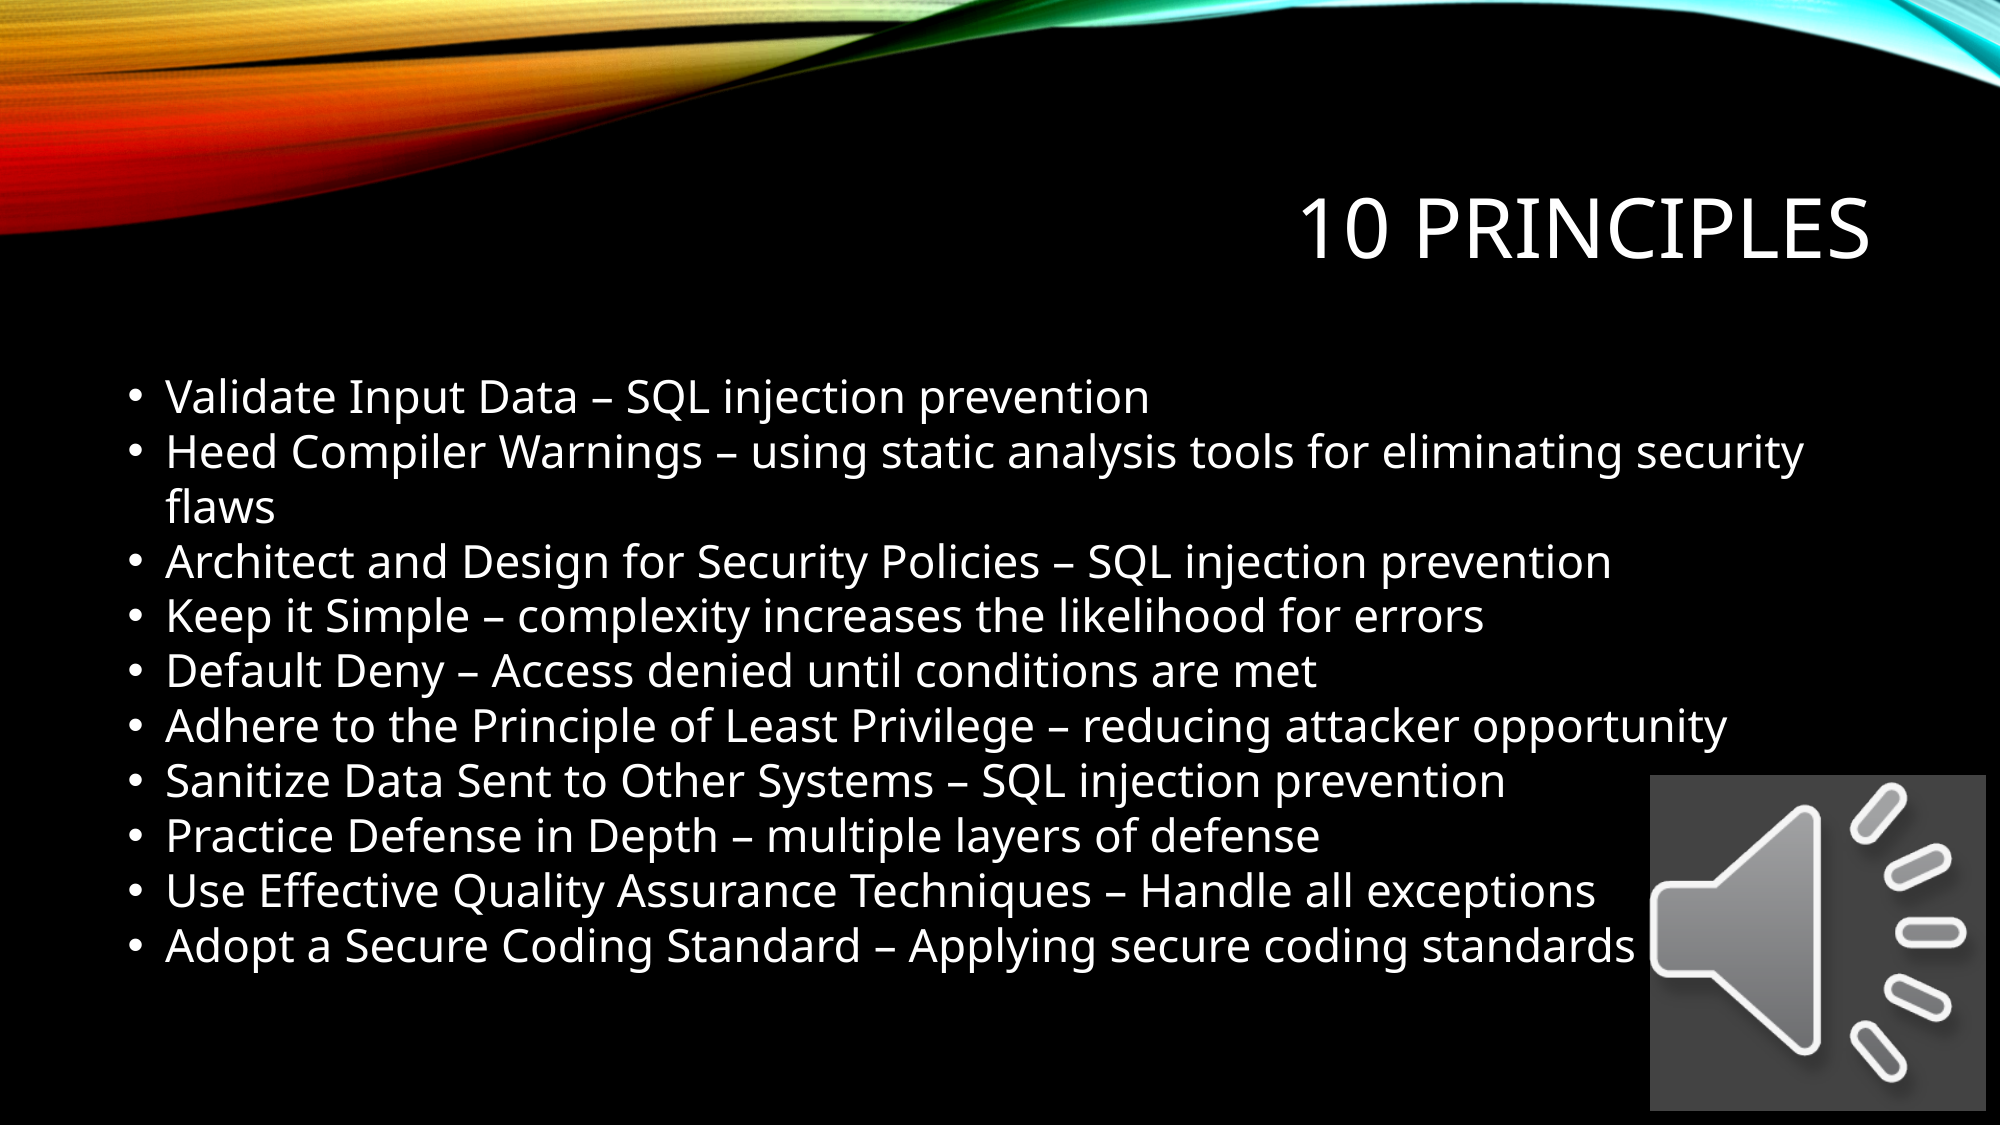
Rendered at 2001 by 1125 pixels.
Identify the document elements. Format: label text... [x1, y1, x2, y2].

title 10 PRINCIPLES [474, 125, 1888, 338]
list Validate Input Data – SQL injection prevention Heed Compiler Warnings – using static analysis tools for eliminating security flaws Architect and Design for Security Policies – SQL injection prevention Keep it Simple – complexity increases the likelihood for errors Default Deny – Access denied until conditions are met Adhere to the Principle of Least Privilege – reducing attacker opportunity Sanitize Data Sent to Other Systems – SQL injection prevention Practice Defense in Depth – multiple layers of defense Use Effective Quality Assurance Techniques – Handle all exceptions Adopt a Secure Coding Standard – Applying secure coding standards [112, 360, 1888, 1021]
picture [0, 0, 2000, 237]
picture [1648, 773, 1987, 1112]
